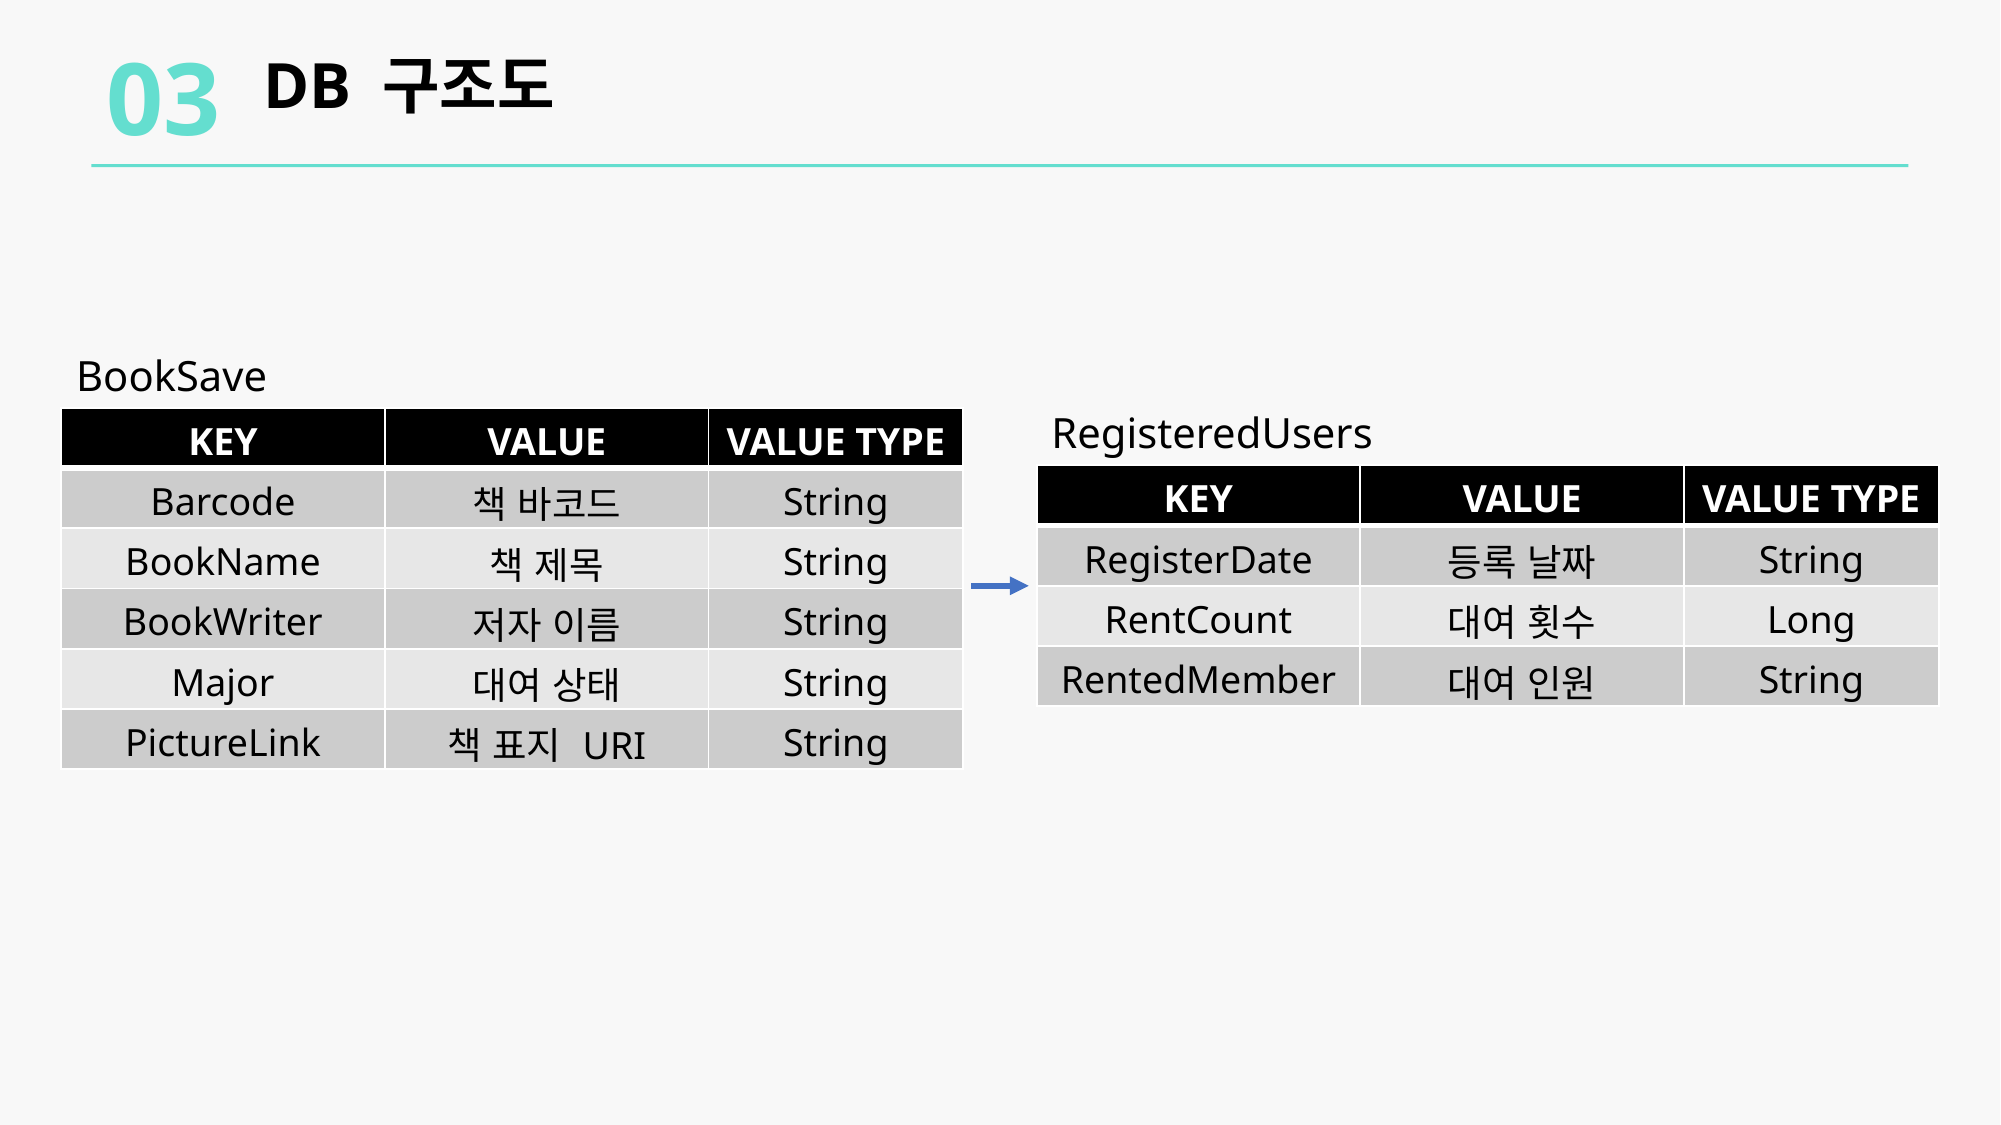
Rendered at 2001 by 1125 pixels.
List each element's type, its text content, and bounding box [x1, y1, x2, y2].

table_cell 대여 횟수 [1361, 587, 1683, 645]
table_cell String [709, 710, 962, 768]
table_cell RentedMember [1038, 647, 1359, 705]
table_cell 대여 인원 [1361, 647, 1683, 705]
table_cell String [709, 529, 962, 588]
table_header VALUE [1361, 466, 1683, 523]
table_cell Major [62, 650, 384, 708]
table_header KEY [1038, 466, 1359, 523]
table_cell String [709, 650, 962, 708]
text_box DB 구조도 [248, 39, 570, 129]
table_cell 책 제목 [386, 529, 708, 588]
table_cell 등록 날짜 [1361, 528, 1683, 585]
table_cell BookName [62, 529, 384, 588]
table_cell Long [1685, 587, 1938, 645]
table_cell Barcode [62, 471, 384, 527]
table_cell RegisterDate [1038, 528, 1359, 585]
table_cell 책 바코드 [386, 471, 708, 527]
table_cell String [709, 589, 962, 648]
table_cell String [1685, 647, 1938, 705]
text_box 03 [91, 27, 880, 163]
table_header KEY [62, 409, 384, 465]
table_cell PictureLink [62, 710, 384, 768]
table_cell BookWriter [62, 589, 384, 648]
table_cell 저자 이름 [386, 589, 708, 648]
text_box RegisteredUsers [1036, 399, 1502, 464]
table_cell String [709, 471, 962, 527]
text_box [90, 163, 1909, 168]
table_header VALUE TYPE [709, 409, 962, 465]
text_box BookSave [61, 342, 381, 407]
table_cell String [1685, 528, 1938, 585]
table_cell 책 표지 URI [386, 710, 708, 768]
table_header VALUE [386, 409, 708, 465]
table_cell 대여 상태 [386, 650, 708, 708]
table_cell RentCount [1038, 587, 1359, 645]
table_header VALUE TYPE [1685, 466, 1938, 523]
